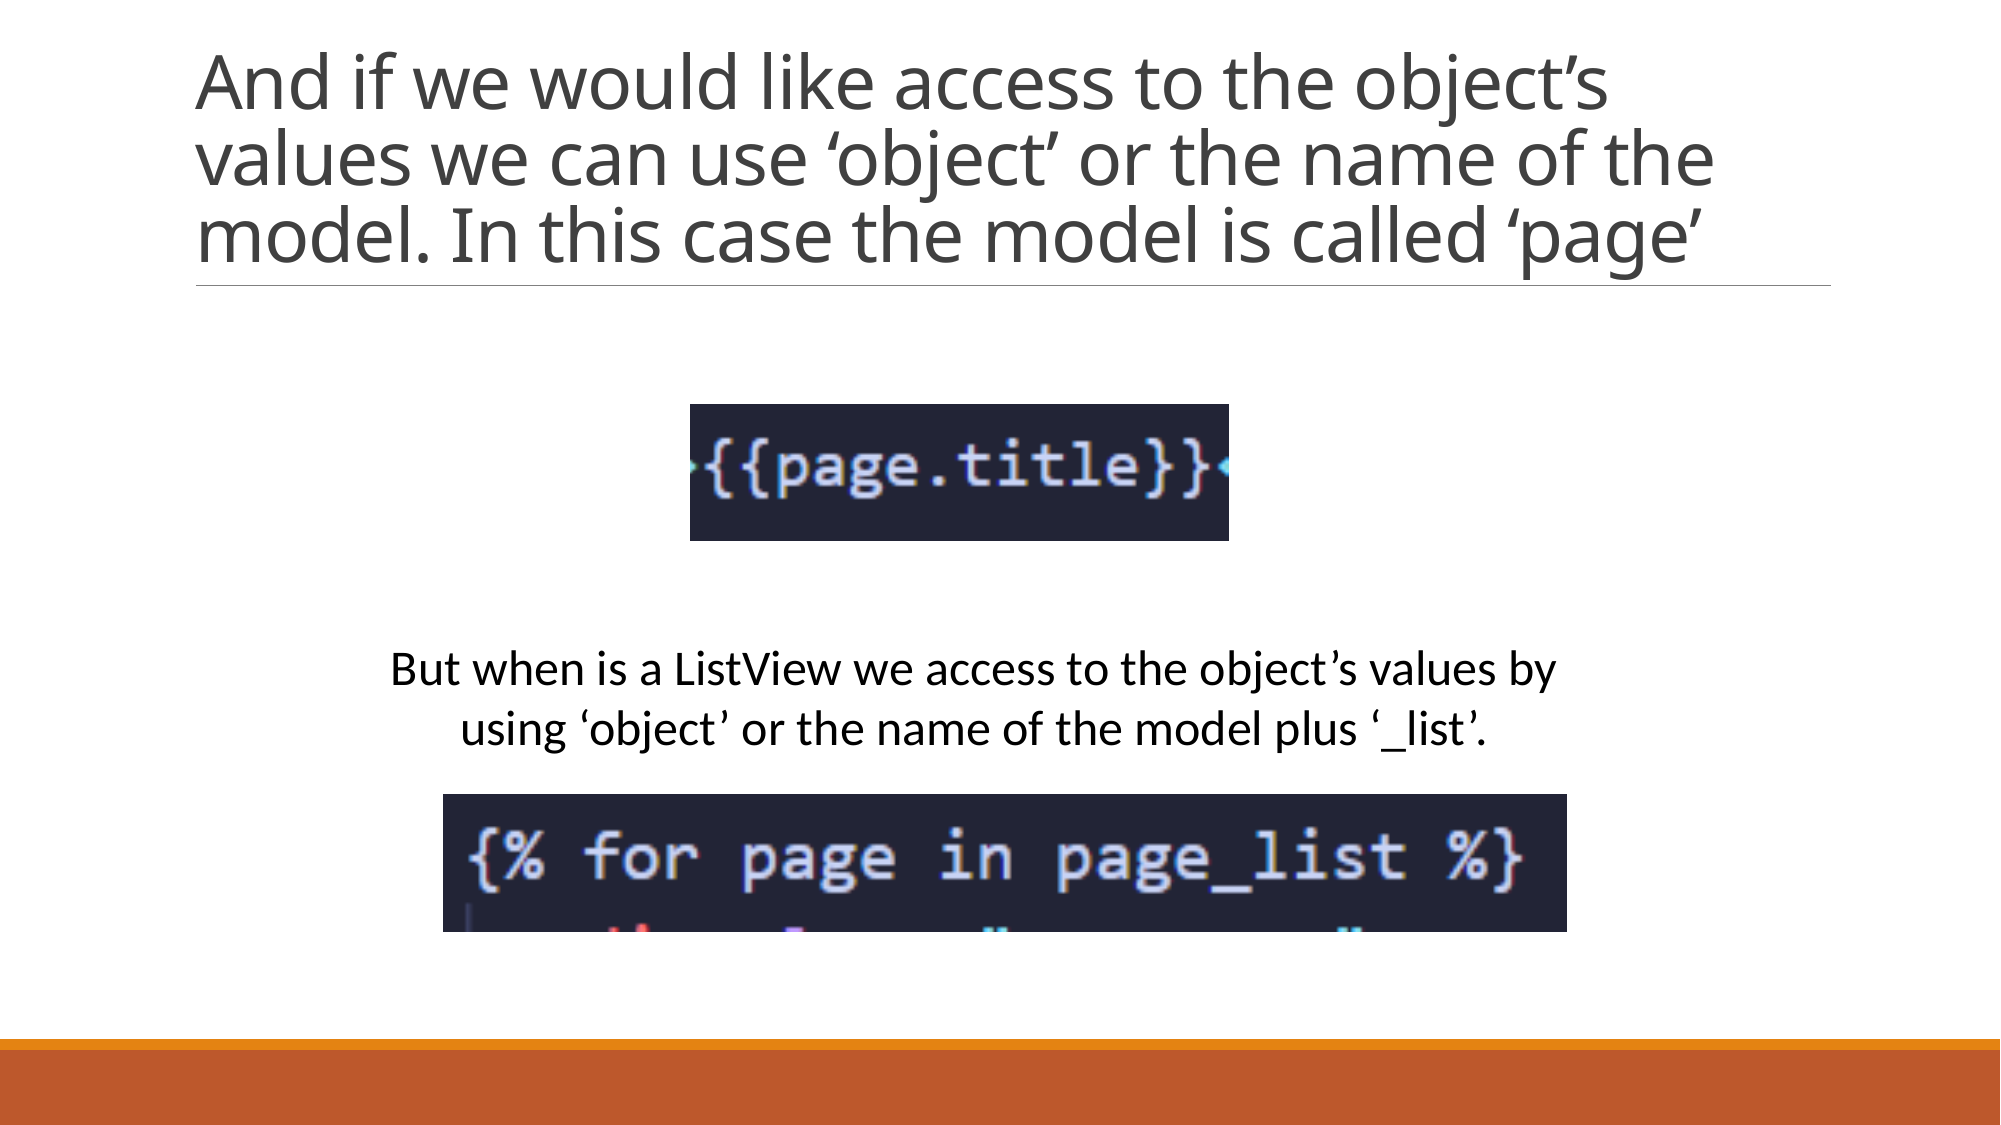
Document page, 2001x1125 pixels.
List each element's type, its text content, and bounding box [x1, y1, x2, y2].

picture [690, 403, 1230, 541]
title And if we would like access to the object’s values we can use ‘object’ or the name of the model. In this case the model is called ‘page’ [180, 47, 1830, 285]
picture [443, 794, 1567, 932]
text_box But when is a ListView we access to the object’s values by using ‘object’ or the name of the model plus ‘_list’. [338, 627, 1610, 763]
